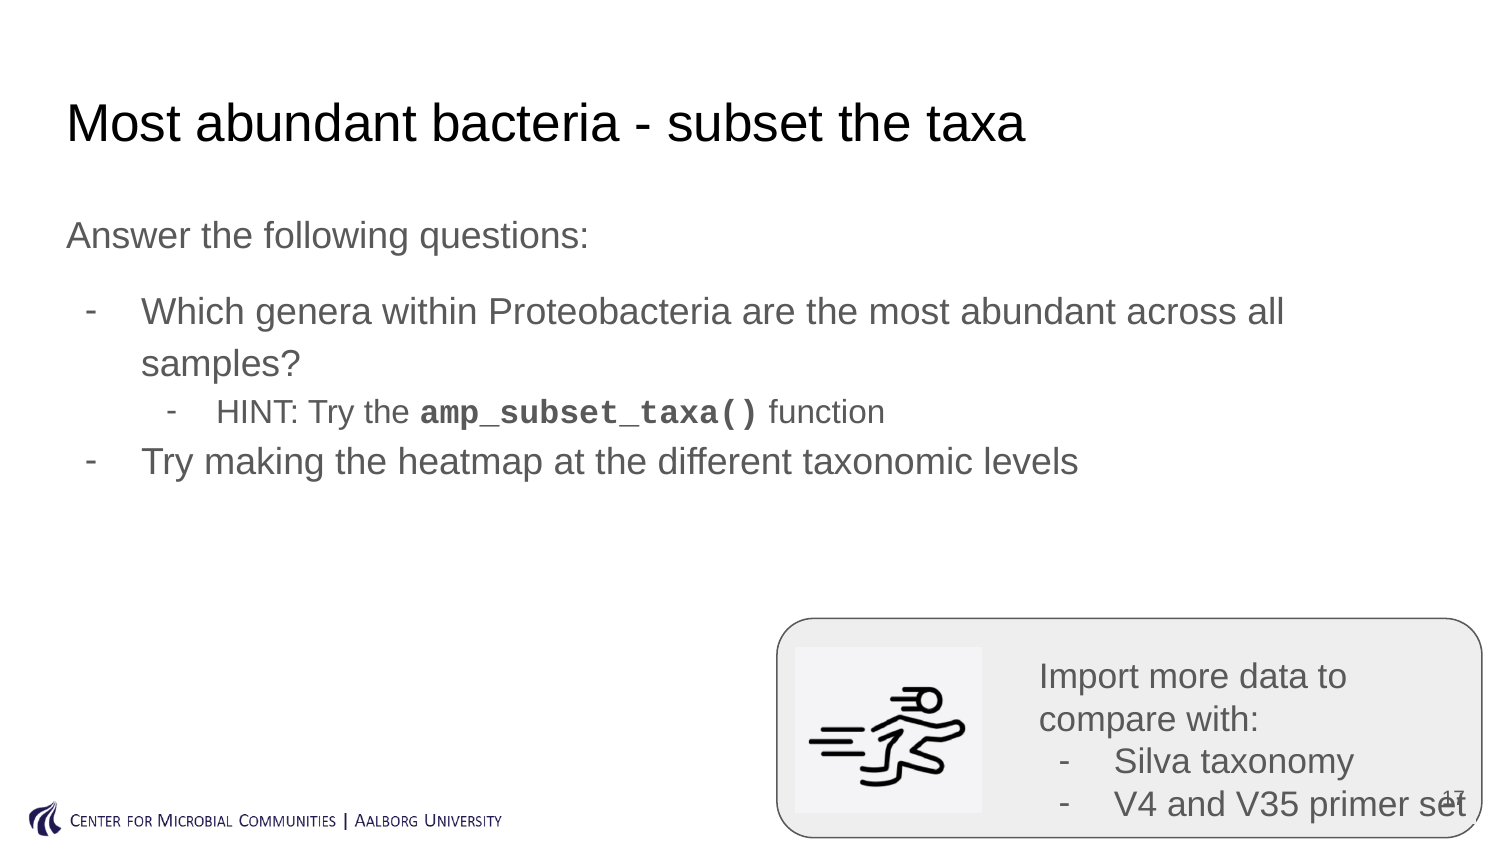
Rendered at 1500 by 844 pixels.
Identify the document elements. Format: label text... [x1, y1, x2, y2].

slide_number ‹#› [1389, 764, 1480, 830]
title Most abundant bacteria - subset the taxa [51, 72, 1449, 167]
text_box Import more data to compare with: Silva taxonomy V4 and V35 primer set [1023, 638, 1500, 822]
list Answer the following questions: Which genera within Proteobacteria are the most abundant across all samples? HINT: Try the amp_subset_taxa() function Try making the heatmap at the different taxonomic levels [51, 189, 1449, 750]
text_box [776, 618, 1478, 838]
picture [0, 792, 516, 844]
picture [794, 647, 982, 813]
